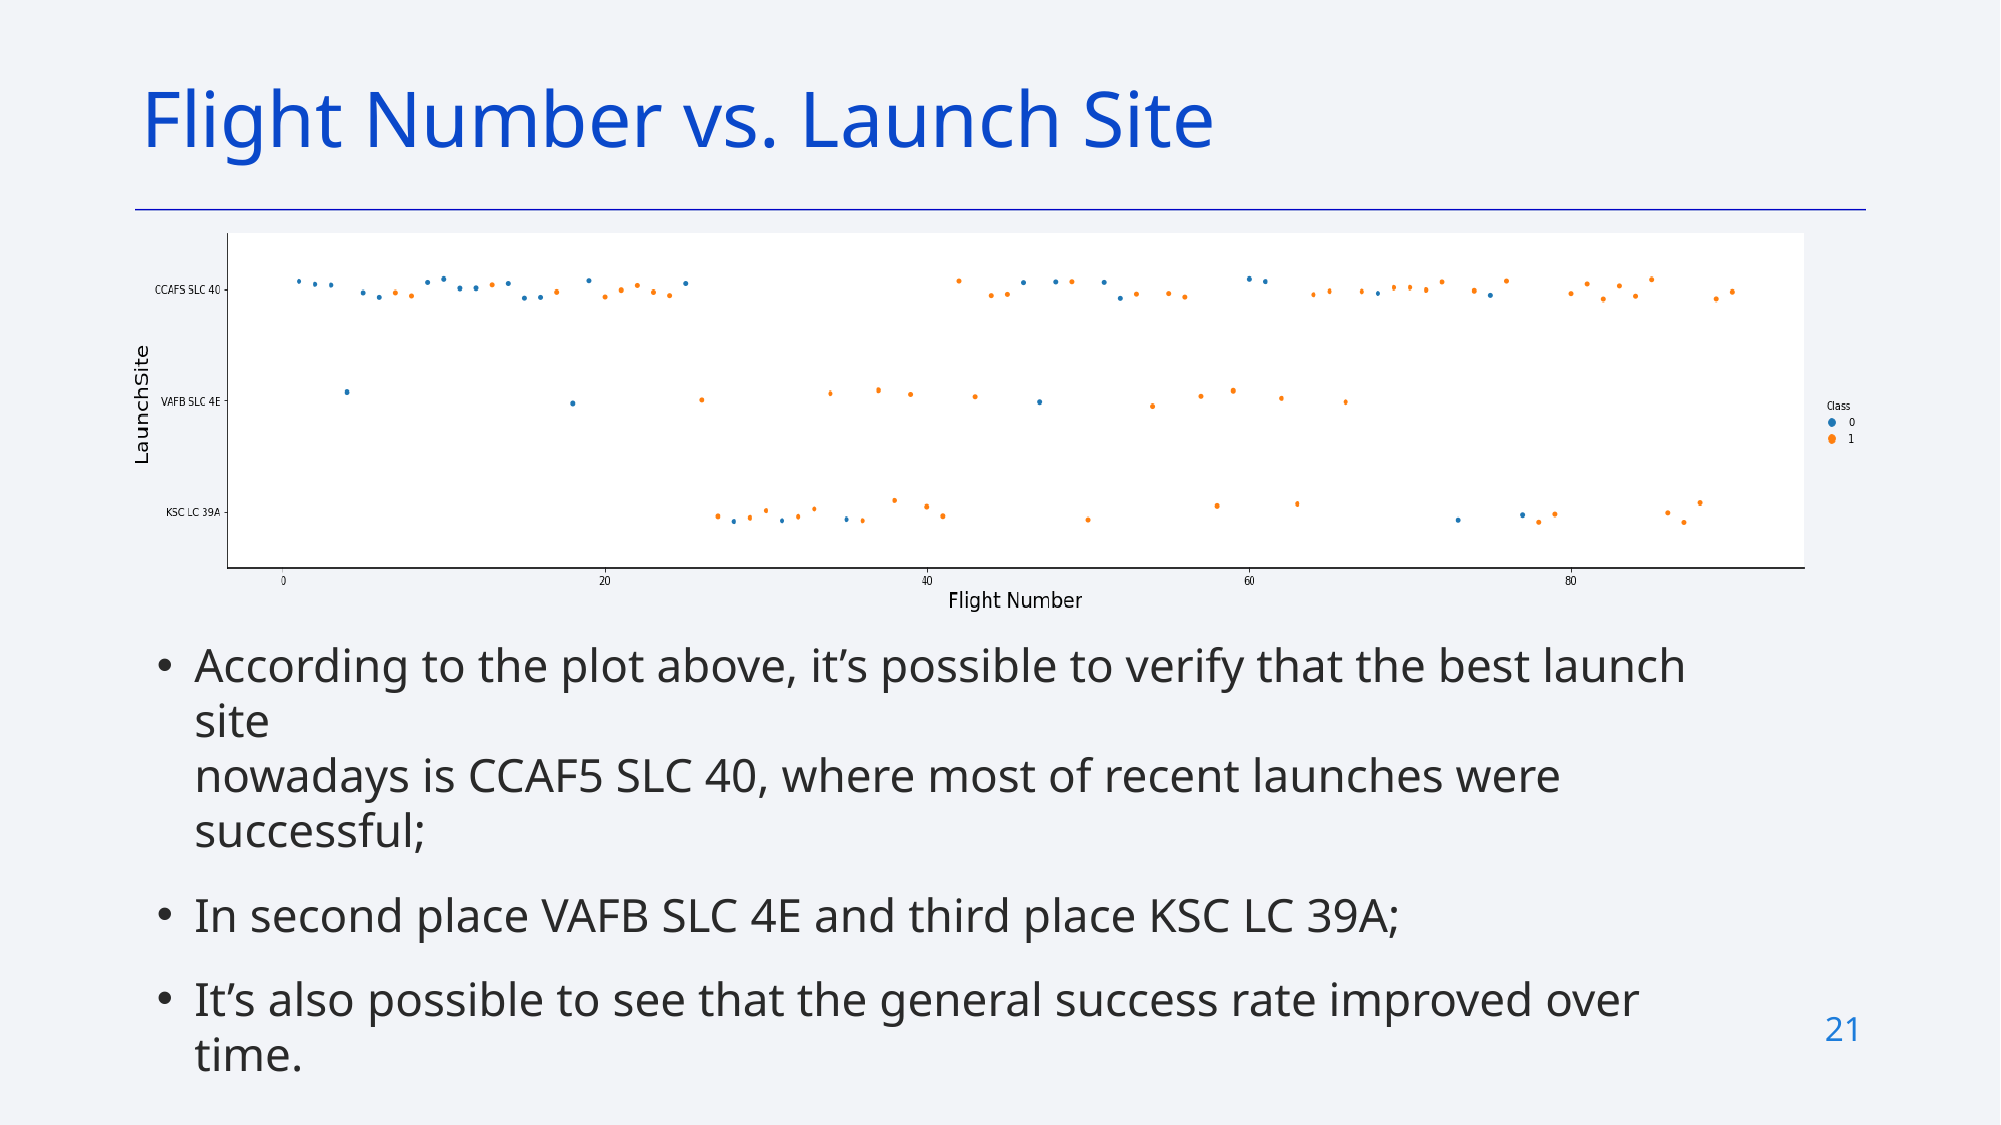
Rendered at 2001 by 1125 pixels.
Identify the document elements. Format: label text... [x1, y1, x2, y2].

text_box According to the plot above, it’s possible to verify that the best launch site nowadays is CCAF5 SLC 40, where most of recent launches were successful; In second place VAFB SLC 4E and third place KSC LC 39A; It’s also possible to see that the general success rate improved over time. [154, 634, 1689, 1081]
slide_number ‹#› [1818, 1001, 1872, 1125]
picture [0, 0, 2000, 1125]
title Flight Number vs. Launch Site [139, 68, 1291, 226]
